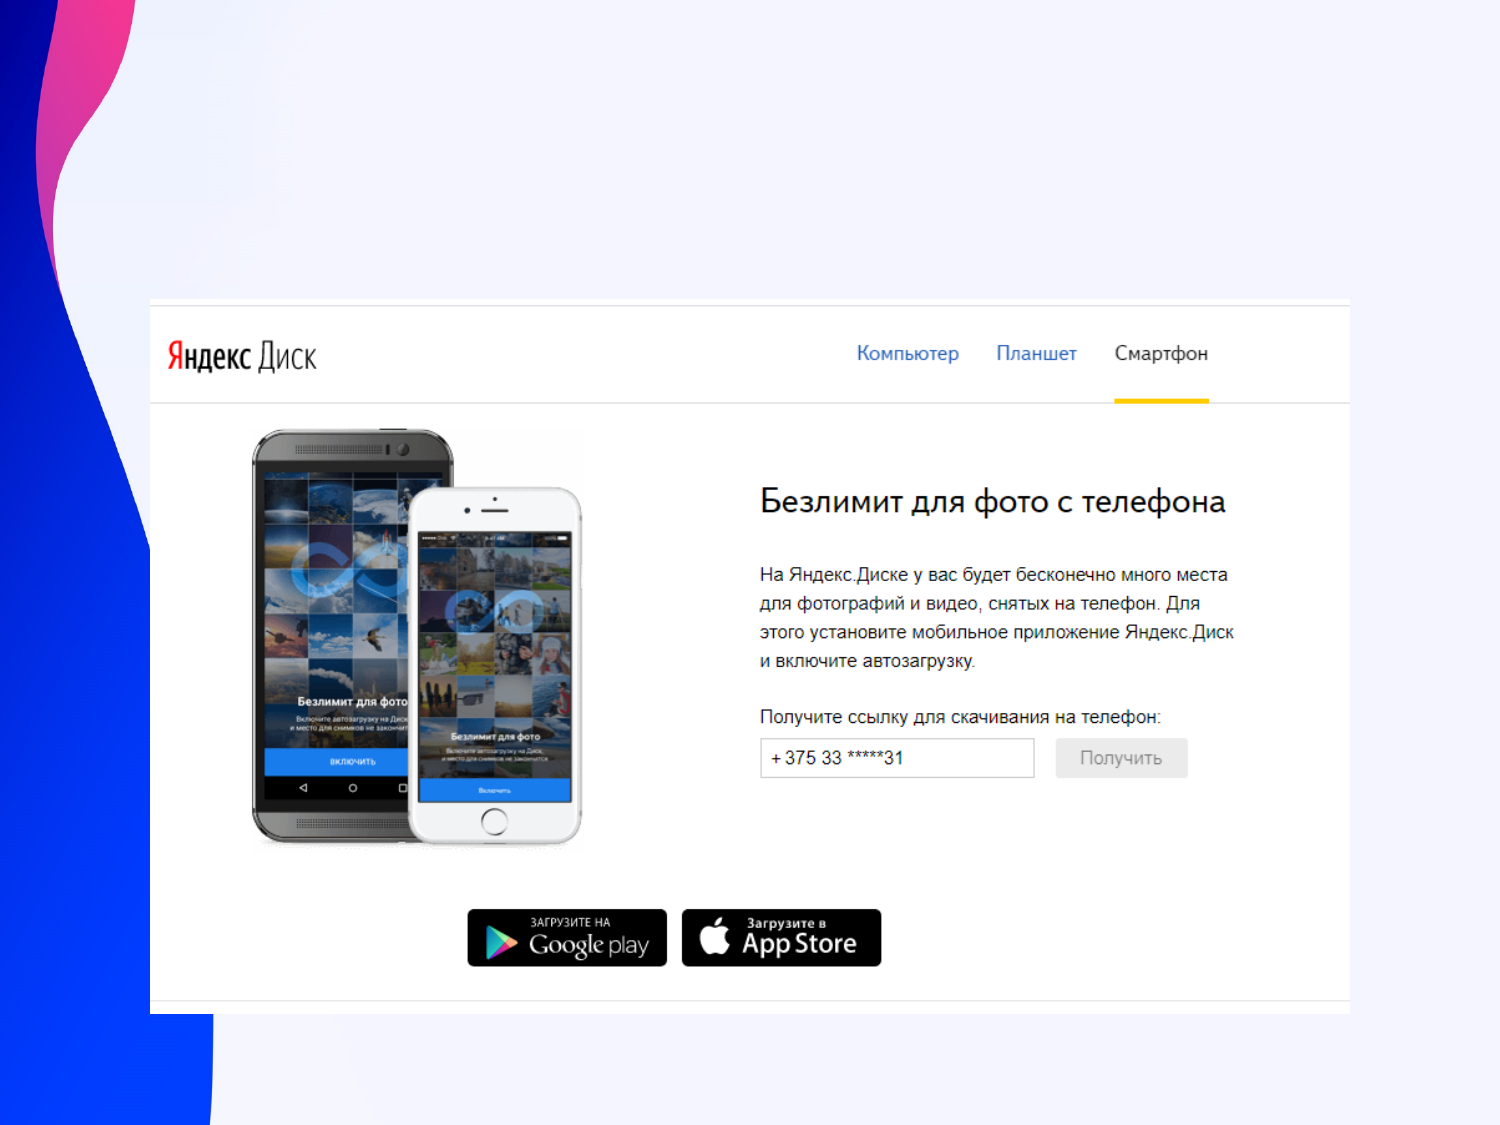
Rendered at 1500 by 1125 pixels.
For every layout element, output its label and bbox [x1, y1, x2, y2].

list [150, 299, 1350, 1014]
picture [0, 0, 1500, 1125]
